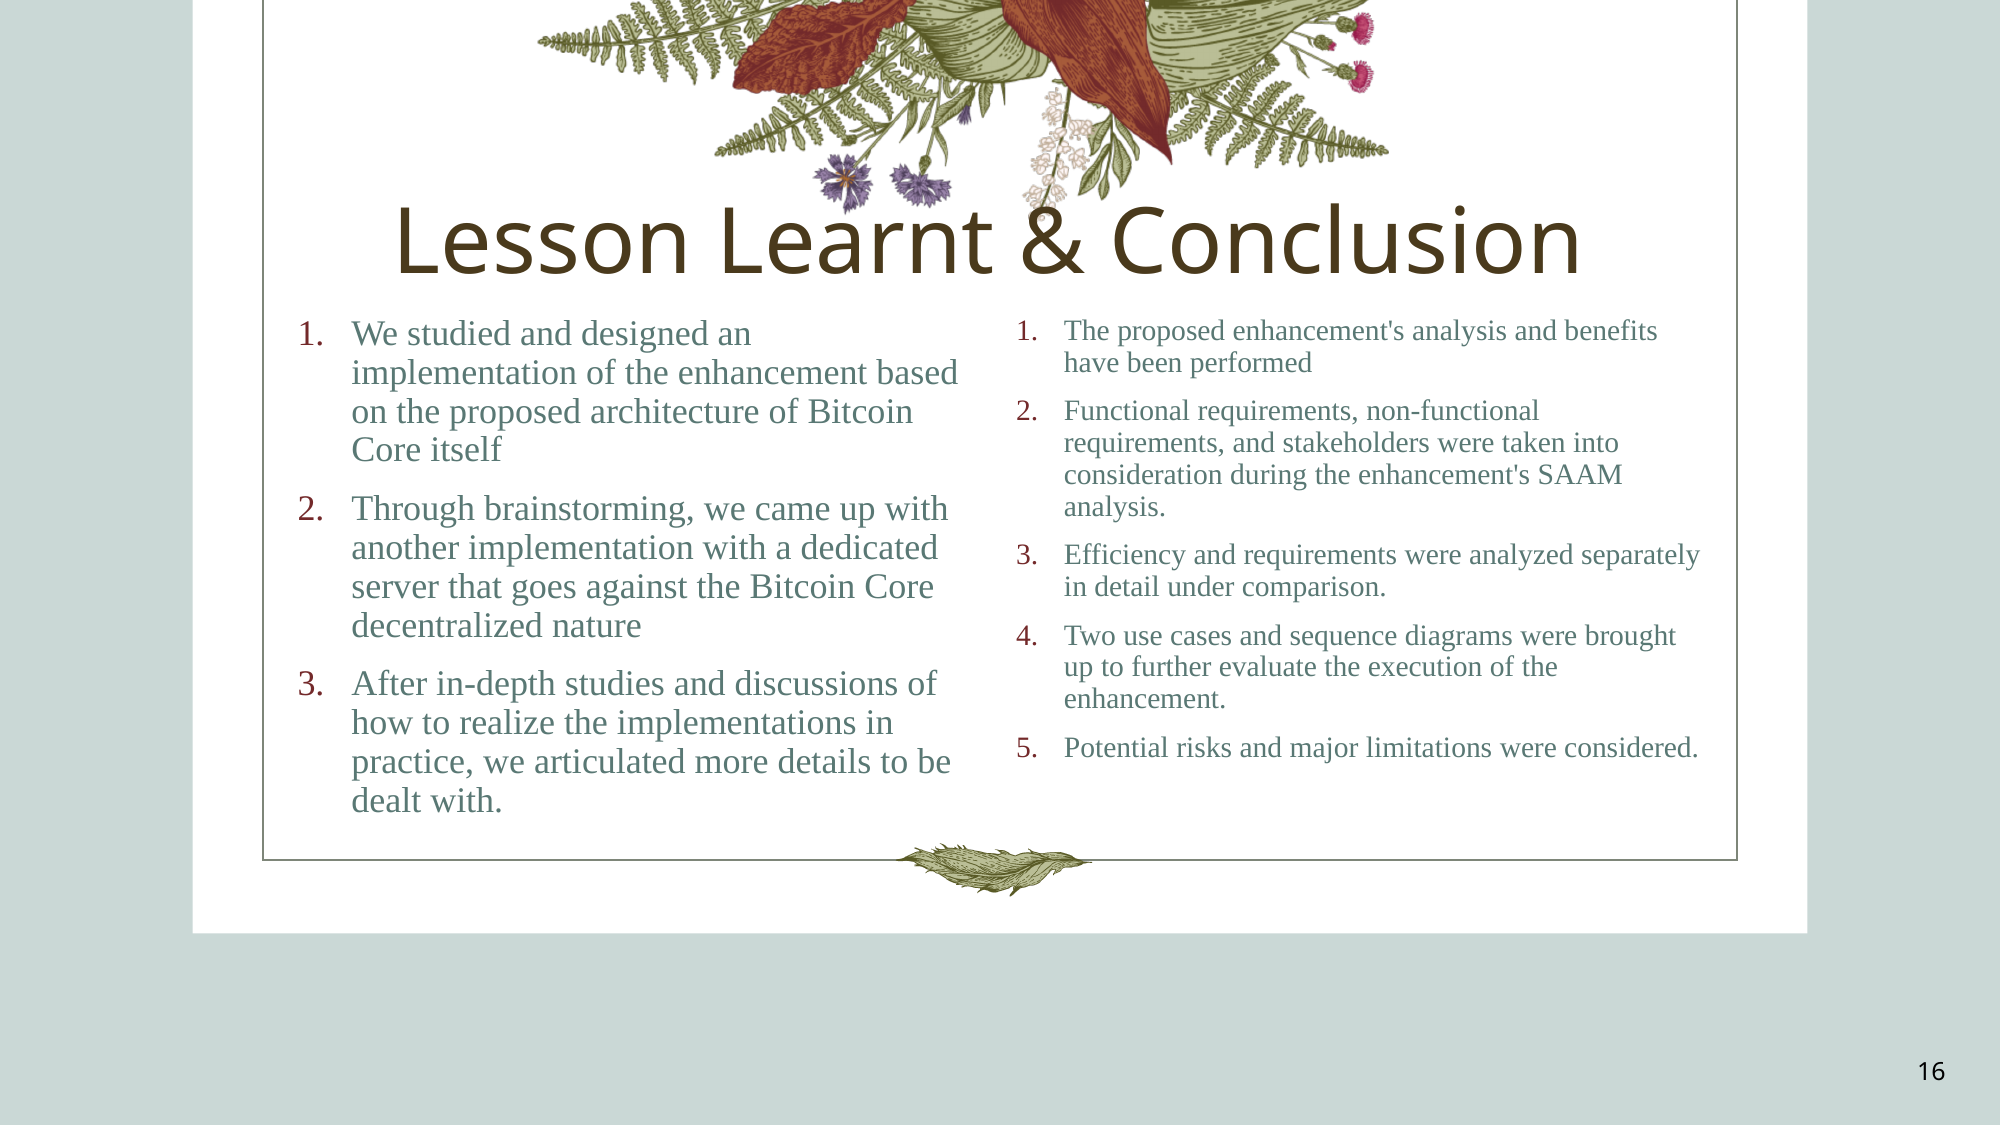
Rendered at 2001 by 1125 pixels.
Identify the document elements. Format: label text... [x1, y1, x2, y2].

slide_number 16 [1510, 1042, 1961, 1103]
title Lesson Learnt & Conclusion [335, 134, 1667, 307]
picture [535, 0, 1416, 134]
picture [894, 838, 1093, 897]
list We studied and designed an implementation of the enhancement based on the proposed architecture of Bitcoin Core itself Through brainstorming, we came up with another implementation with a dedicated server that goes against the Bitcoin Core decentralized nature After in-depth studies and discussions of how to realize the implementations in practice, we articulated more details to be dealt with. [282, 306, 1000, 829]
text_box The proposed enhancement's analysis and benefits have been performed Functional requirements, non-functional requirements, and stakeholders were taken into consideration during the enhancement's SAAM analysis. Efficiency and requirements were analyzed separately in detail under comparison. Two use cases and sequence diagrams were brought up to further evaluate the execution of the enhancement. Potential risks and major limitations were considered. [1000, 307, 1719, 802]
